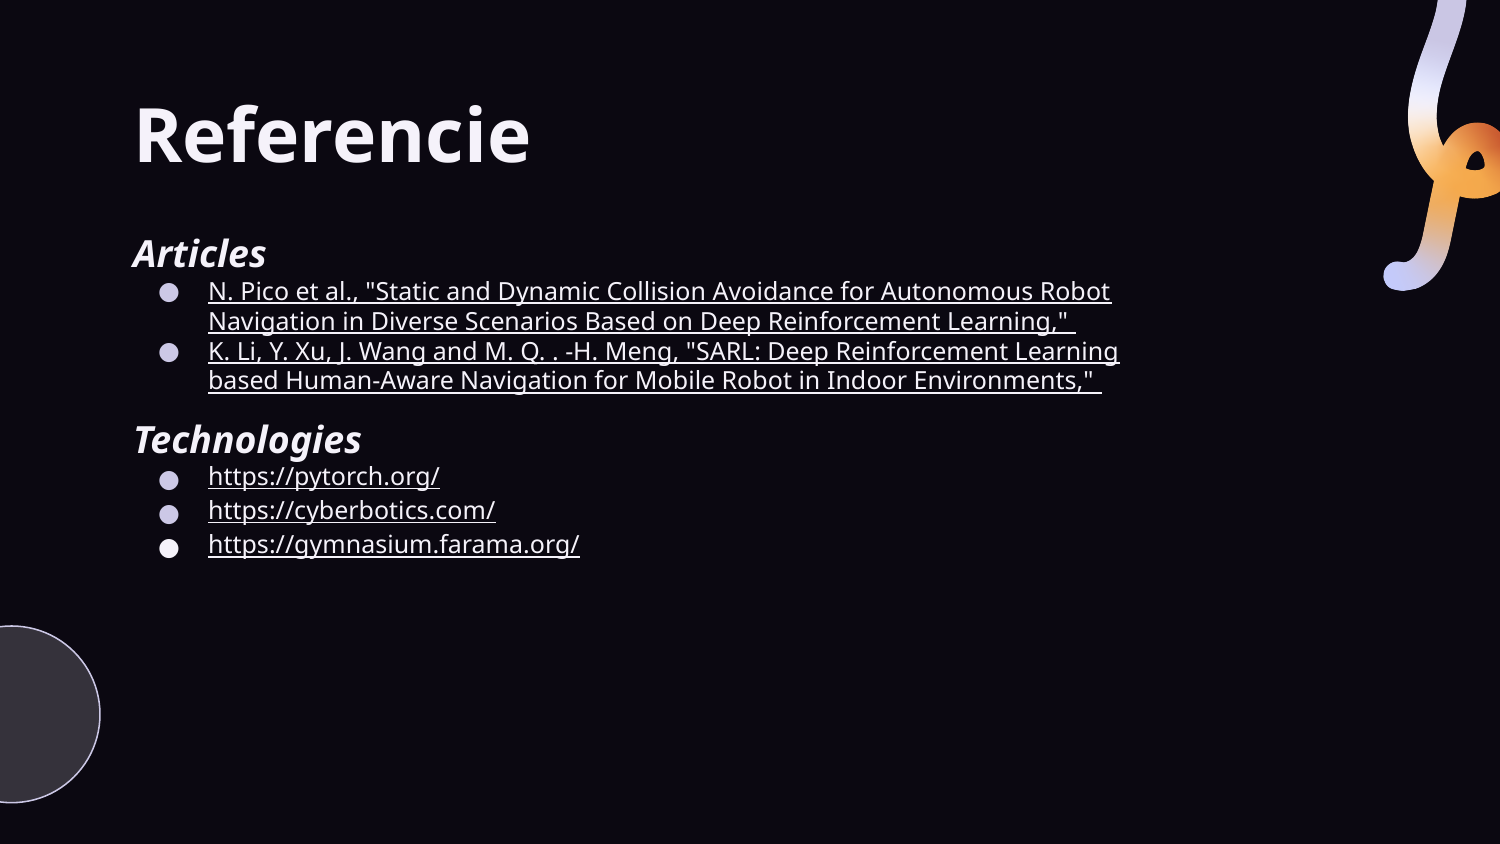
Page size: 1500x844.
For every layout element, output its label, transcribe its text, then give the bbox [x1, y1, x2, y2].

title Referencie [118, 72, 1382, 167]
text_box Articles N. Pico et al., "Static and Dynamic Collision Avoidance for Autonomous Robot Navigation in Diverse Scenarios Based on Deep Reinforcement Learning," K. Li, Y. Xu, J. Wang and M. Q. . -H. Meng, "SARL: Deep Reinforcement Learning based Human-Aware Navigation for Mobile Robot in Indoor Environments," Technologies https://pytorch.org/ https://cyberbotics.com/ https://gymnasium.farama.org/ [118, 215, 1162, 642]
picture [1338, 0, 1500, 293]
